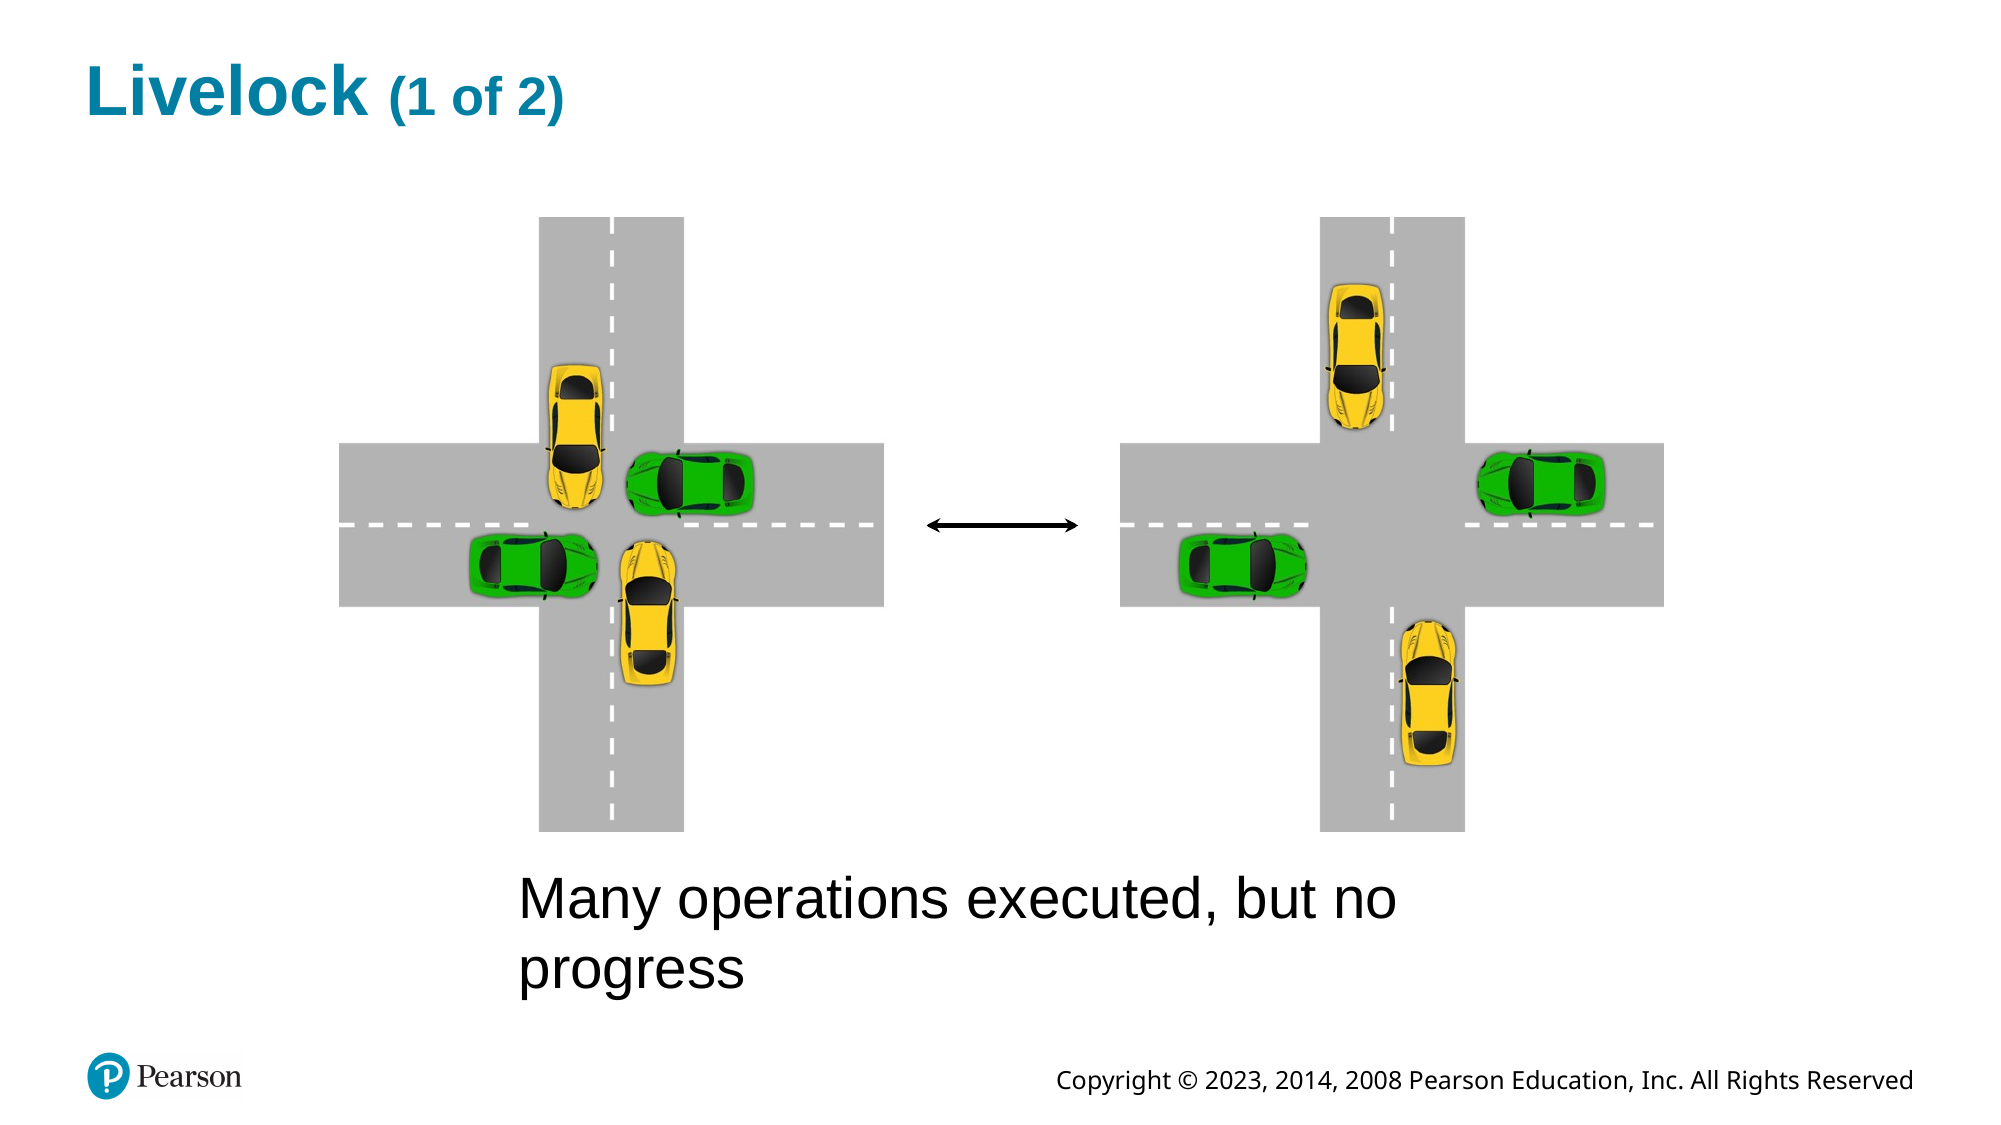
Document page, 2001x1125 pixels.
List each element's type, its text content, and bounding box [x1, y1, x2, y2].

picture [338, 216, 1664, 832]
picture [86, 1051, 243, 1101]
title Livelock (1 of 2) [85, 0, 1916, 185]
list Many operations executed, but no progress [518, 841, 1406, 1125]
